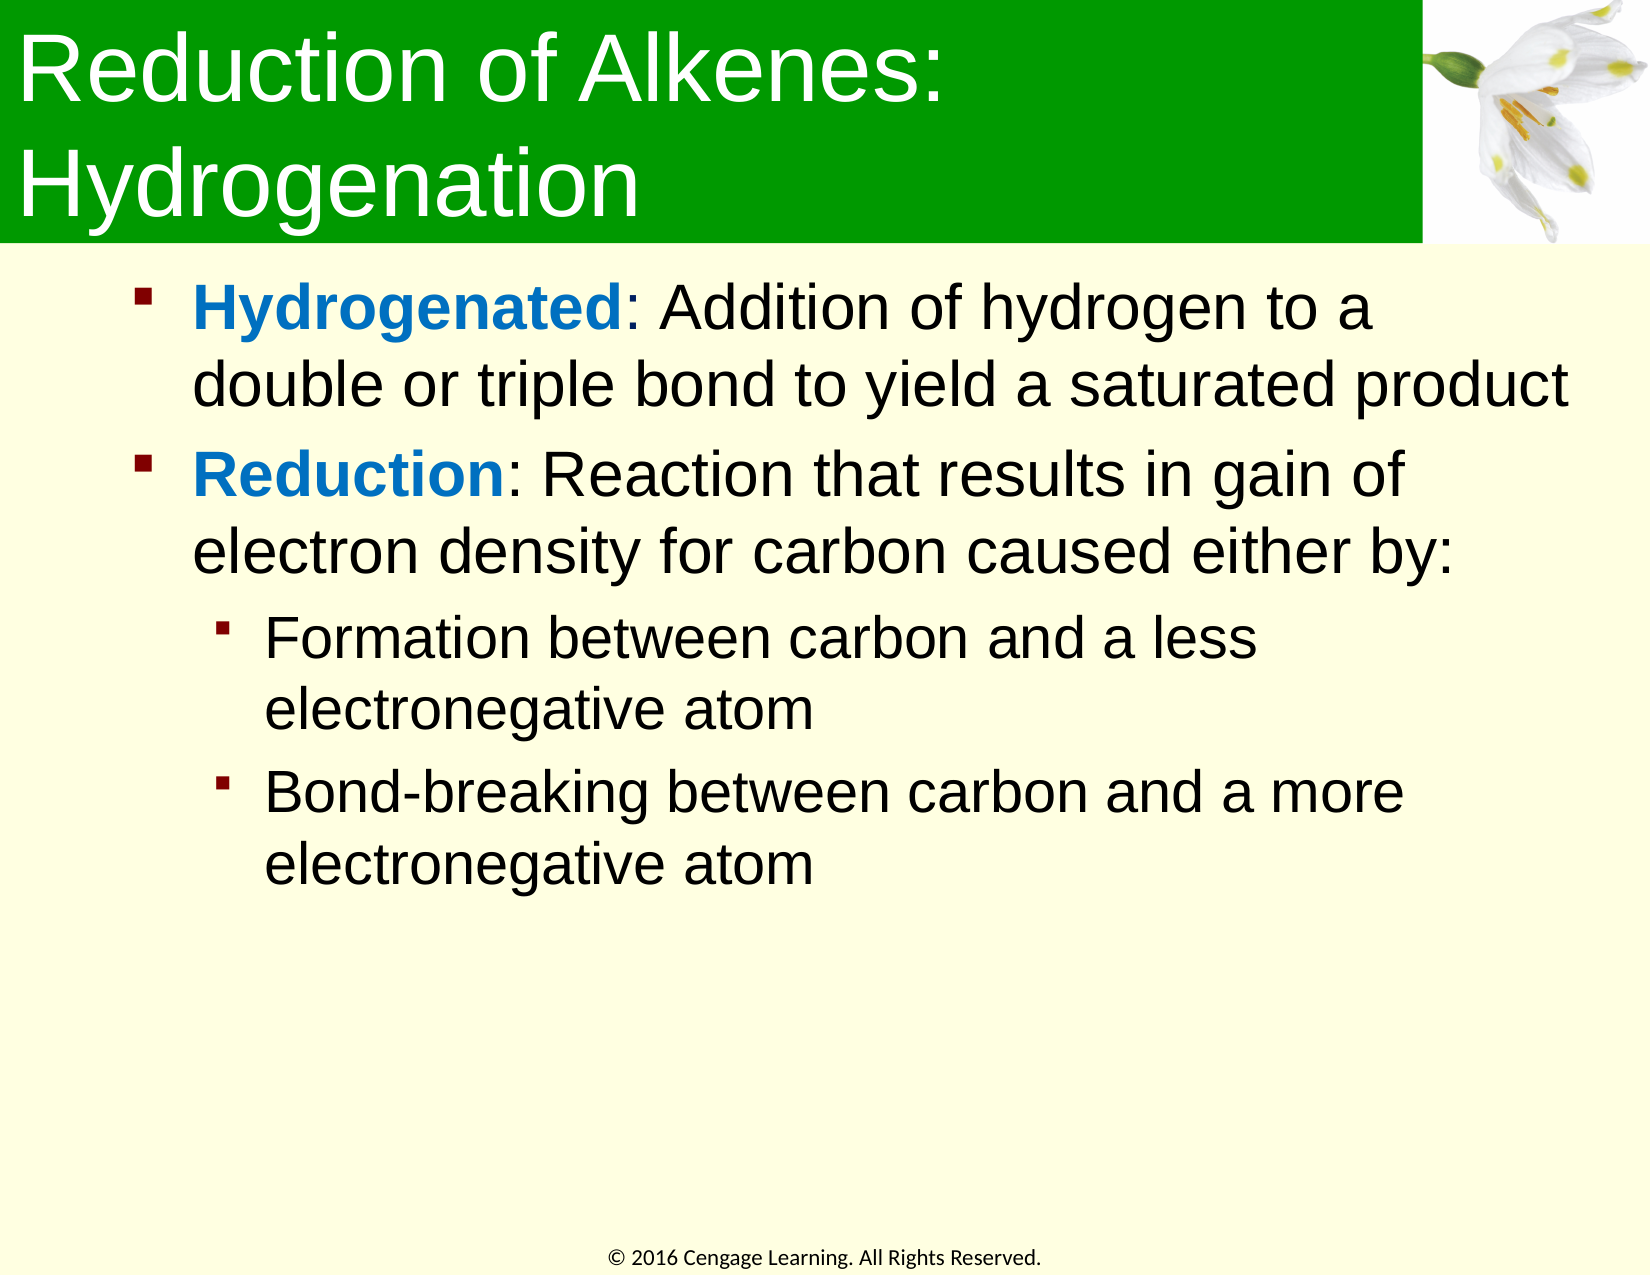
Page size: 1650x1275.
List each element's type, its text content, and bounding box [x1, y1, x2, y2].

picture [1422, 0, 1650, 244]
title Reduction of Alkenes: Hydrogenation [0, 0, 1417, 241]
list Hydrogenated: Addition of hydrogen to a double or triple bond to yield a saturated product Reduction: Reaction that results in gain of electron density for carbon caused either by: Formation between carbon and a less electronegative atom Bond-breaking between carbon and a more electronegative atom [113, 257, 1595, 1207]
